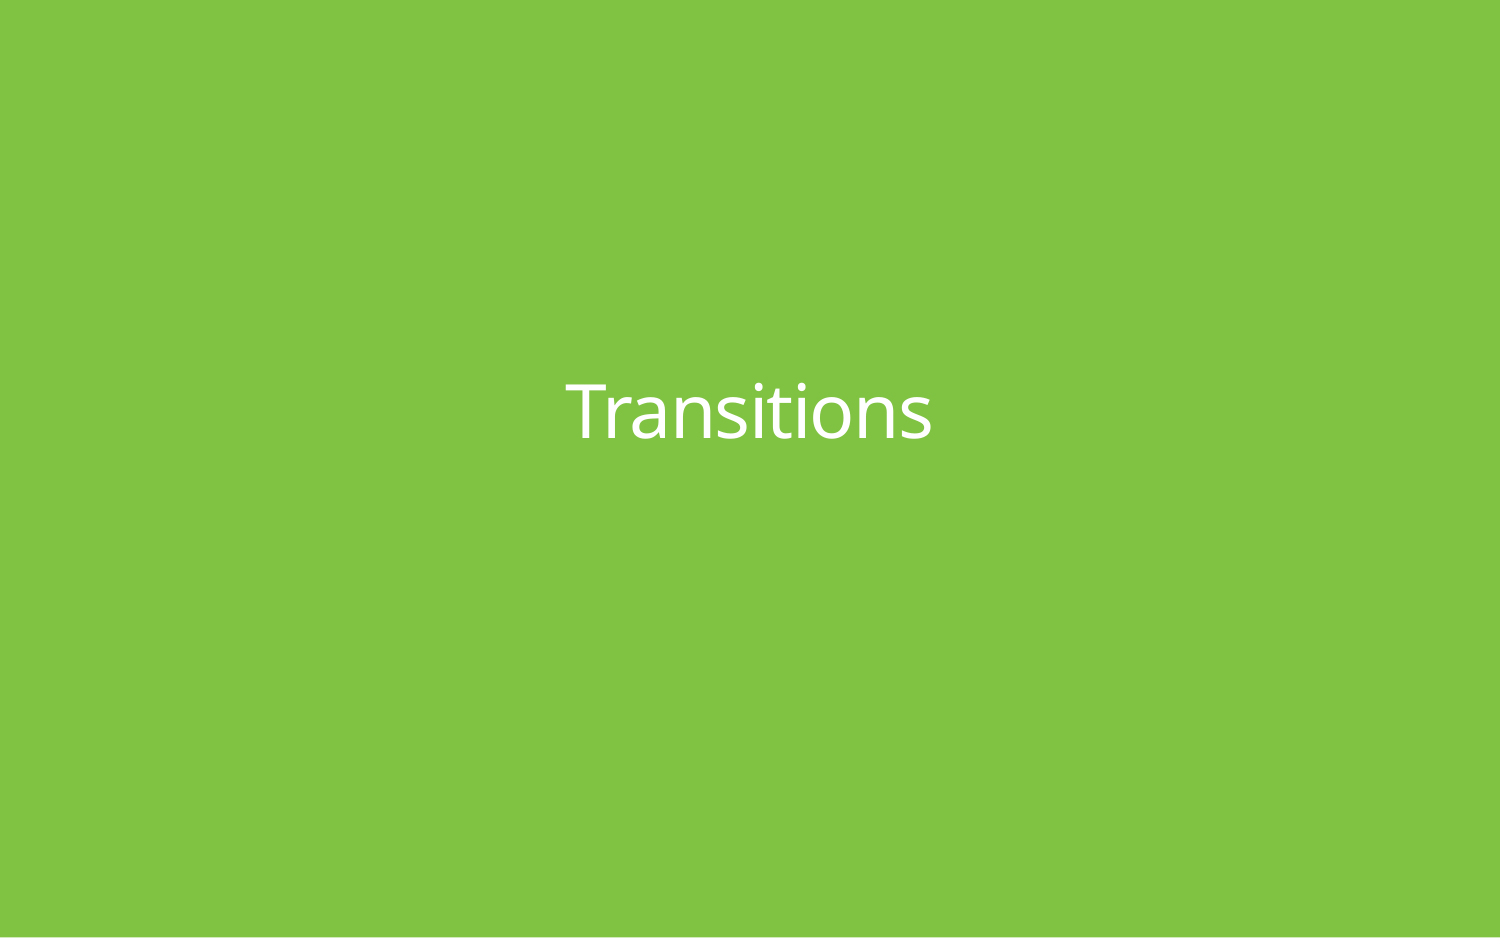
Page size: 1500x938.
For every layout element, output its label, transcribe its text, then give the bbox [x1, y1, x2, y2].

title Transitions [39, 361, 1461, 547]
